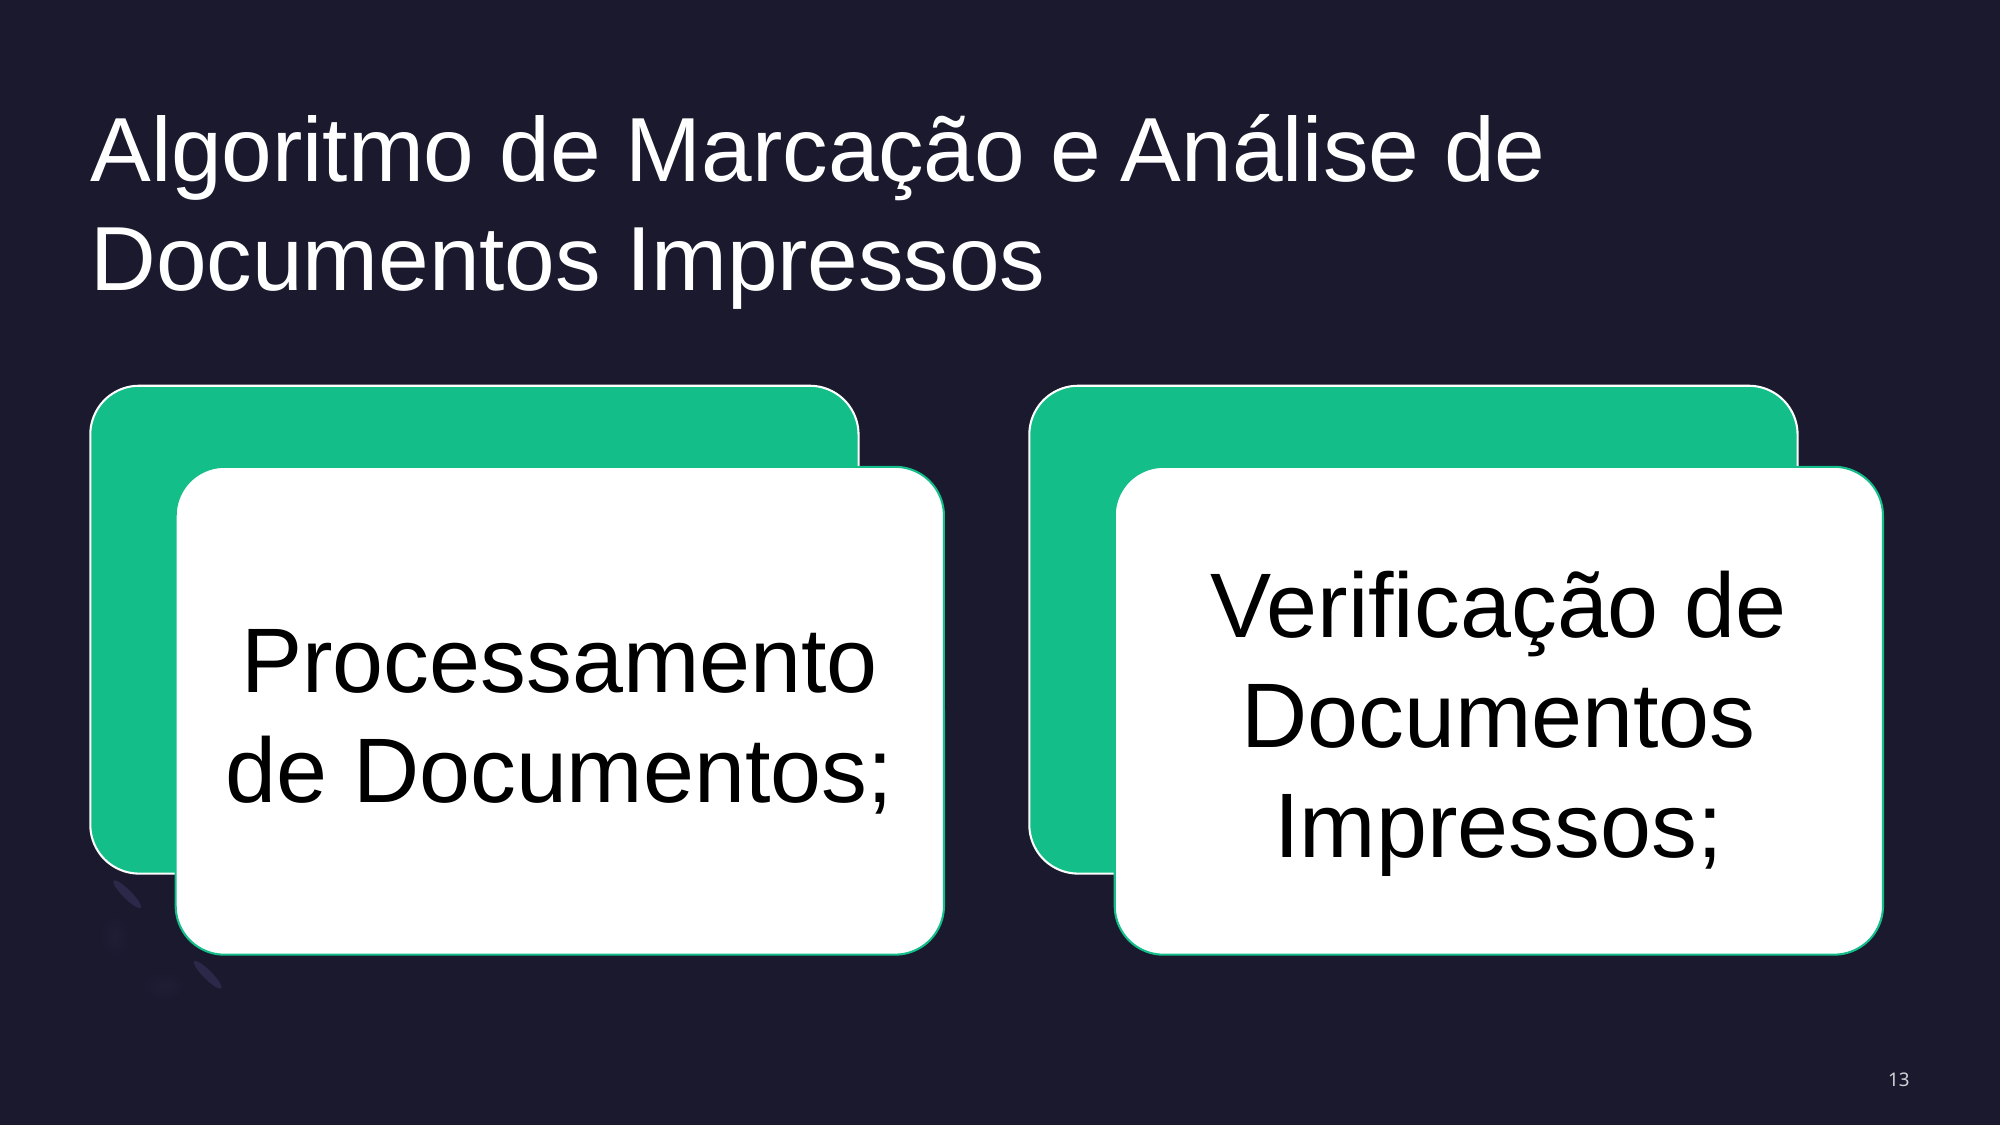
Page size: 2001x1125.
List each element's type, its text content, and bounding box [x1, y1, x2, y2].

slide_number 13 [1632, 1067, 1910, 1093]
text_box [89, 384, 860, 875]
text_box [1114, 466, 1884, 955]
title Algoritmo de Marcação e Análise de Documentos Impressos [90, 90, 1910, 309]
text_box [175, 466, 944, 955]
text_box [1028, 384, 1799, 875]
